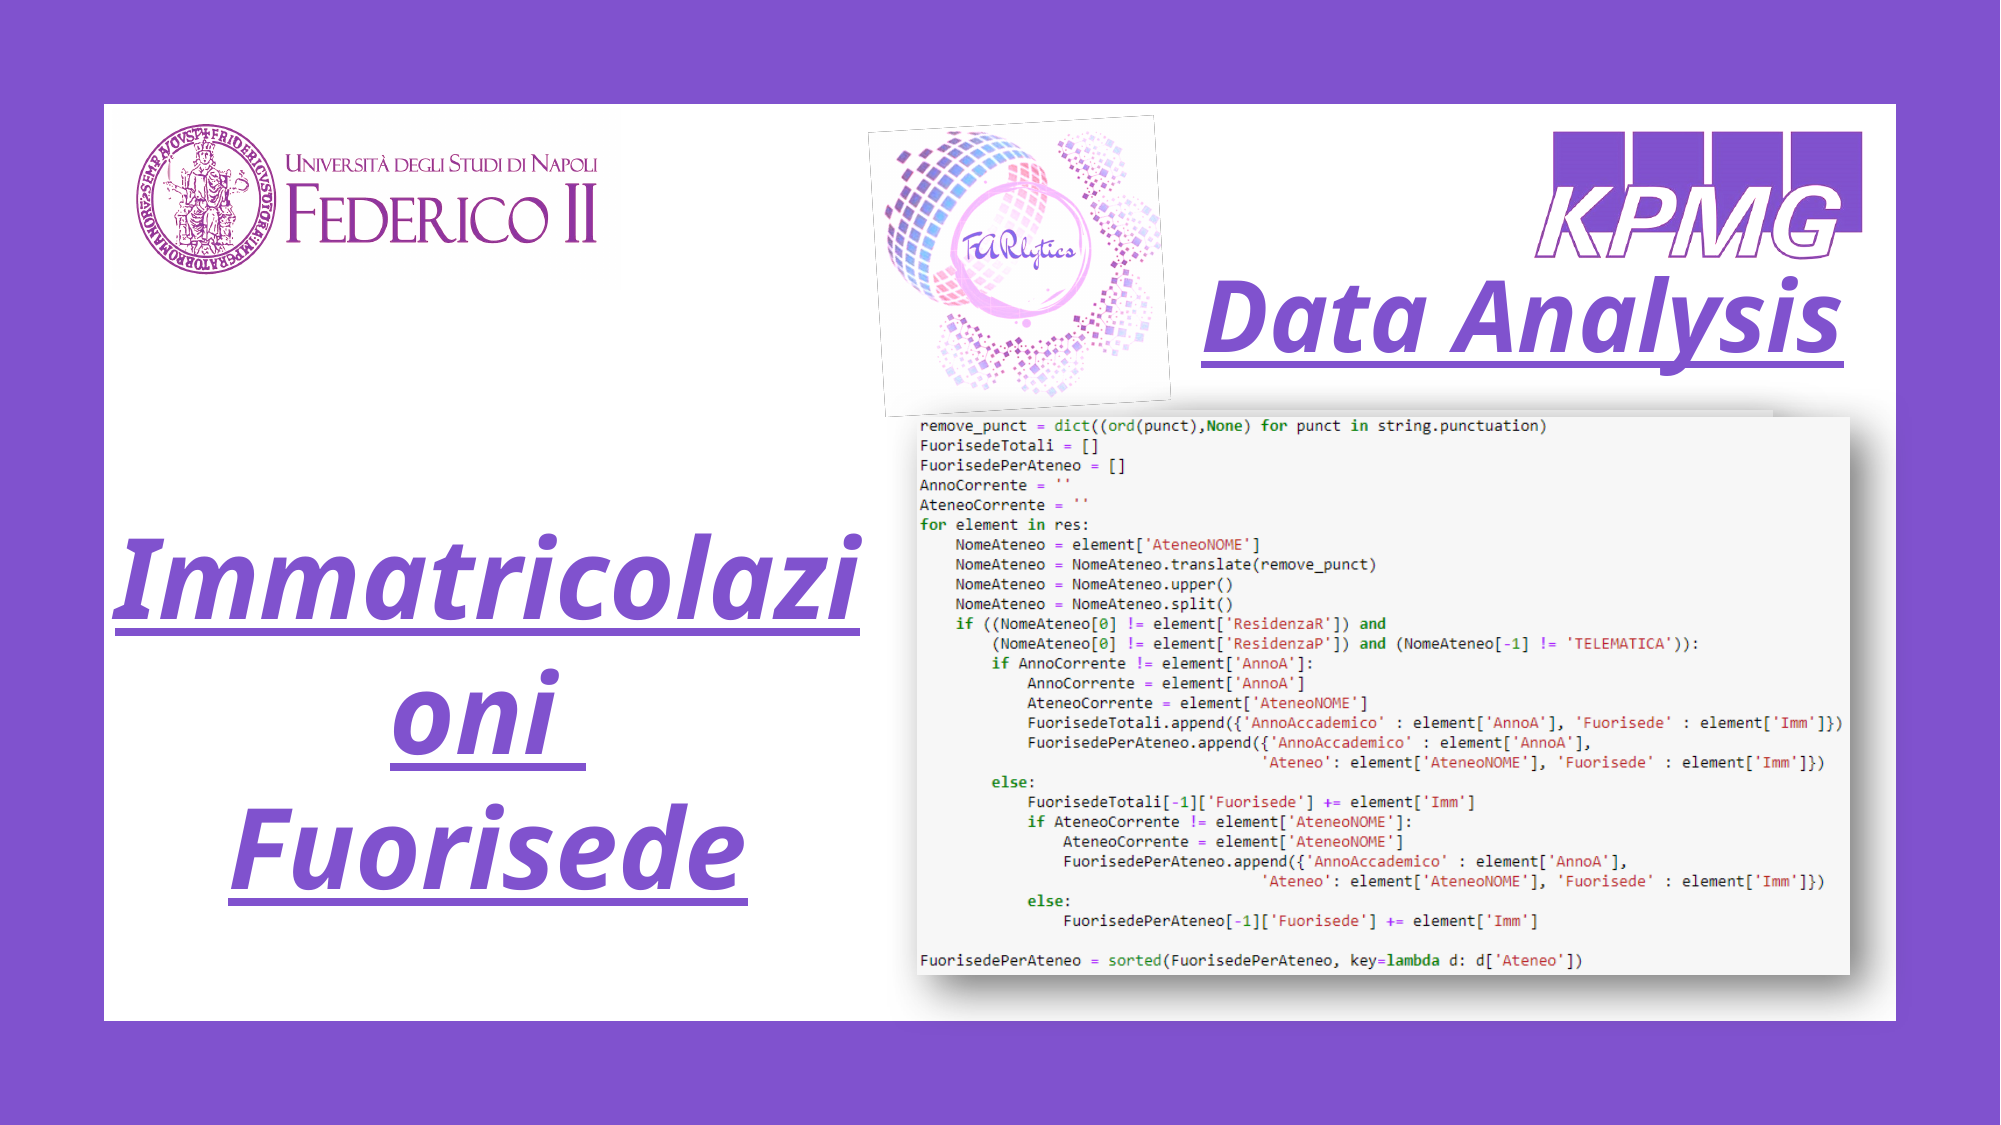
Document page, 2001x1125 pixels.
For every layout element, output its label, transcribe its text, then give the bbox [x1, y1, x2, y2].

text_box Immatricolazioni Fuorisede [82, 499, 894, 920]
text_box Data Analysis [1163, 245, 1903, 381]
text_box [0, 0, 2000, 1125]
table_cell Napoli [908, 397, 1890, 1015]
picture [869, 115, 1171, 417]
picture [112, 108, 621, 290]
picture [1522, 123, 1876, 267]
picture [917, 410, 1850, 975]
